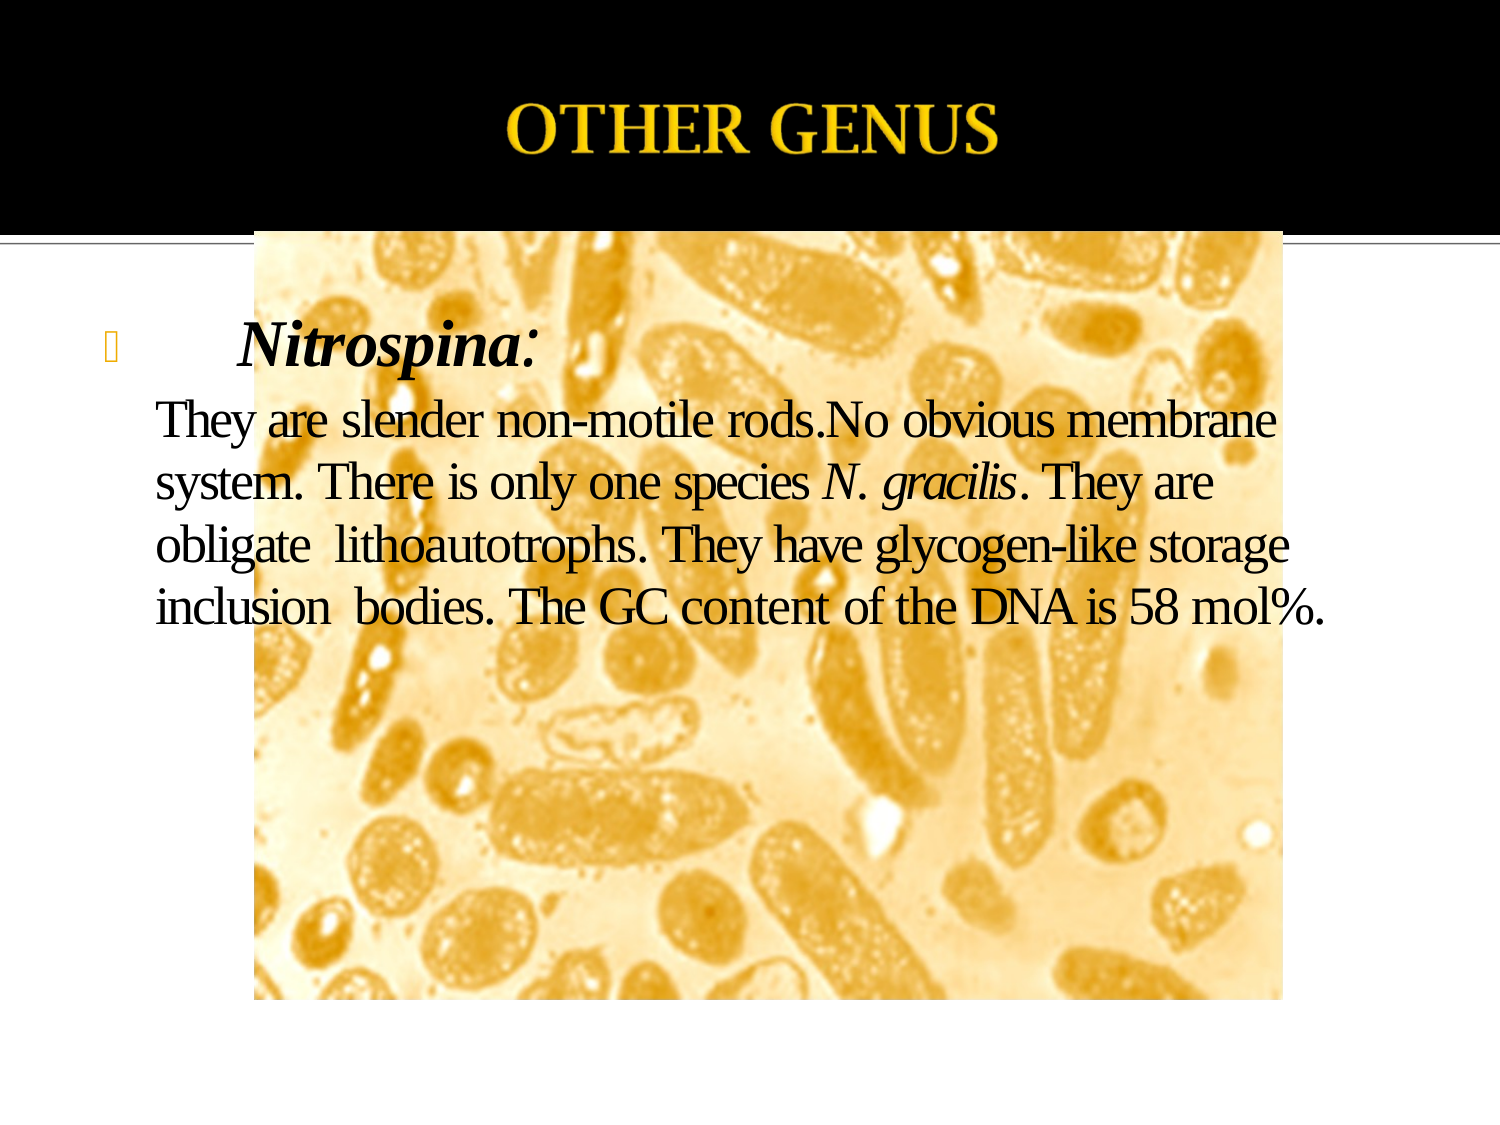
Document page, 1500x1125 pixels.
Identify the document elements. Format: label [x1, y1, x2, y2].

text_box [0, 0, 1500, 1002]
